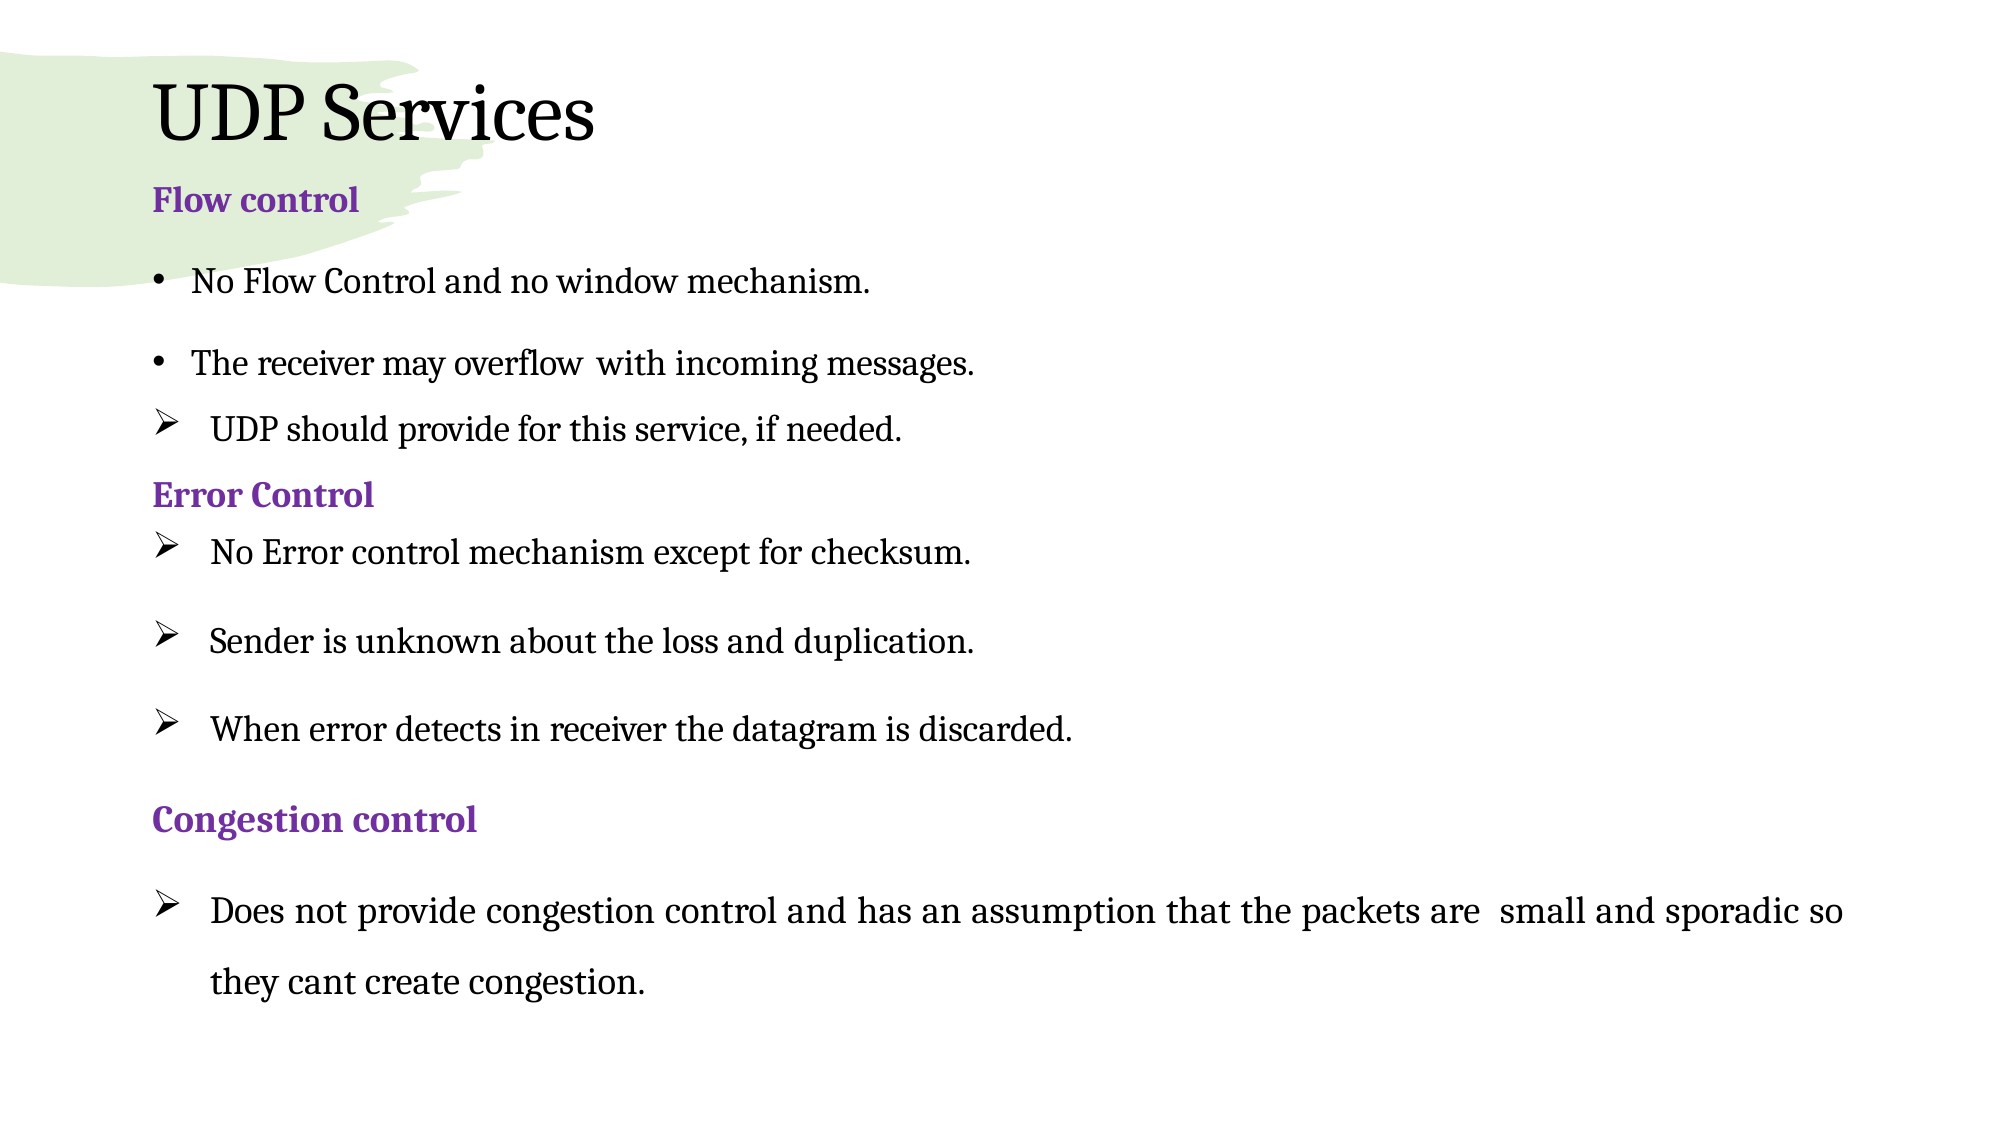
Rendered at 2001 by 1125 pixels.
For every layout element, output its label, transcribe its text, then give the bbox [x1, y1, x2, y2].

title UDP Services [137, 59, 1863, 167]
list Flow control No Flow Control and no window mechanism. The receiver may overflow with incoming messages. UDP should provide for this service, if needed. Error Control No Error control mechanism except for checksum. Sender is unknown about the loss and duplication. When error detects in receiver the datagram is discarded. Congestion control Does not provide congestion control and has an assumption that the packets are small and sporadic so they cant create congestion. [137, 167, 1863, 1013]
